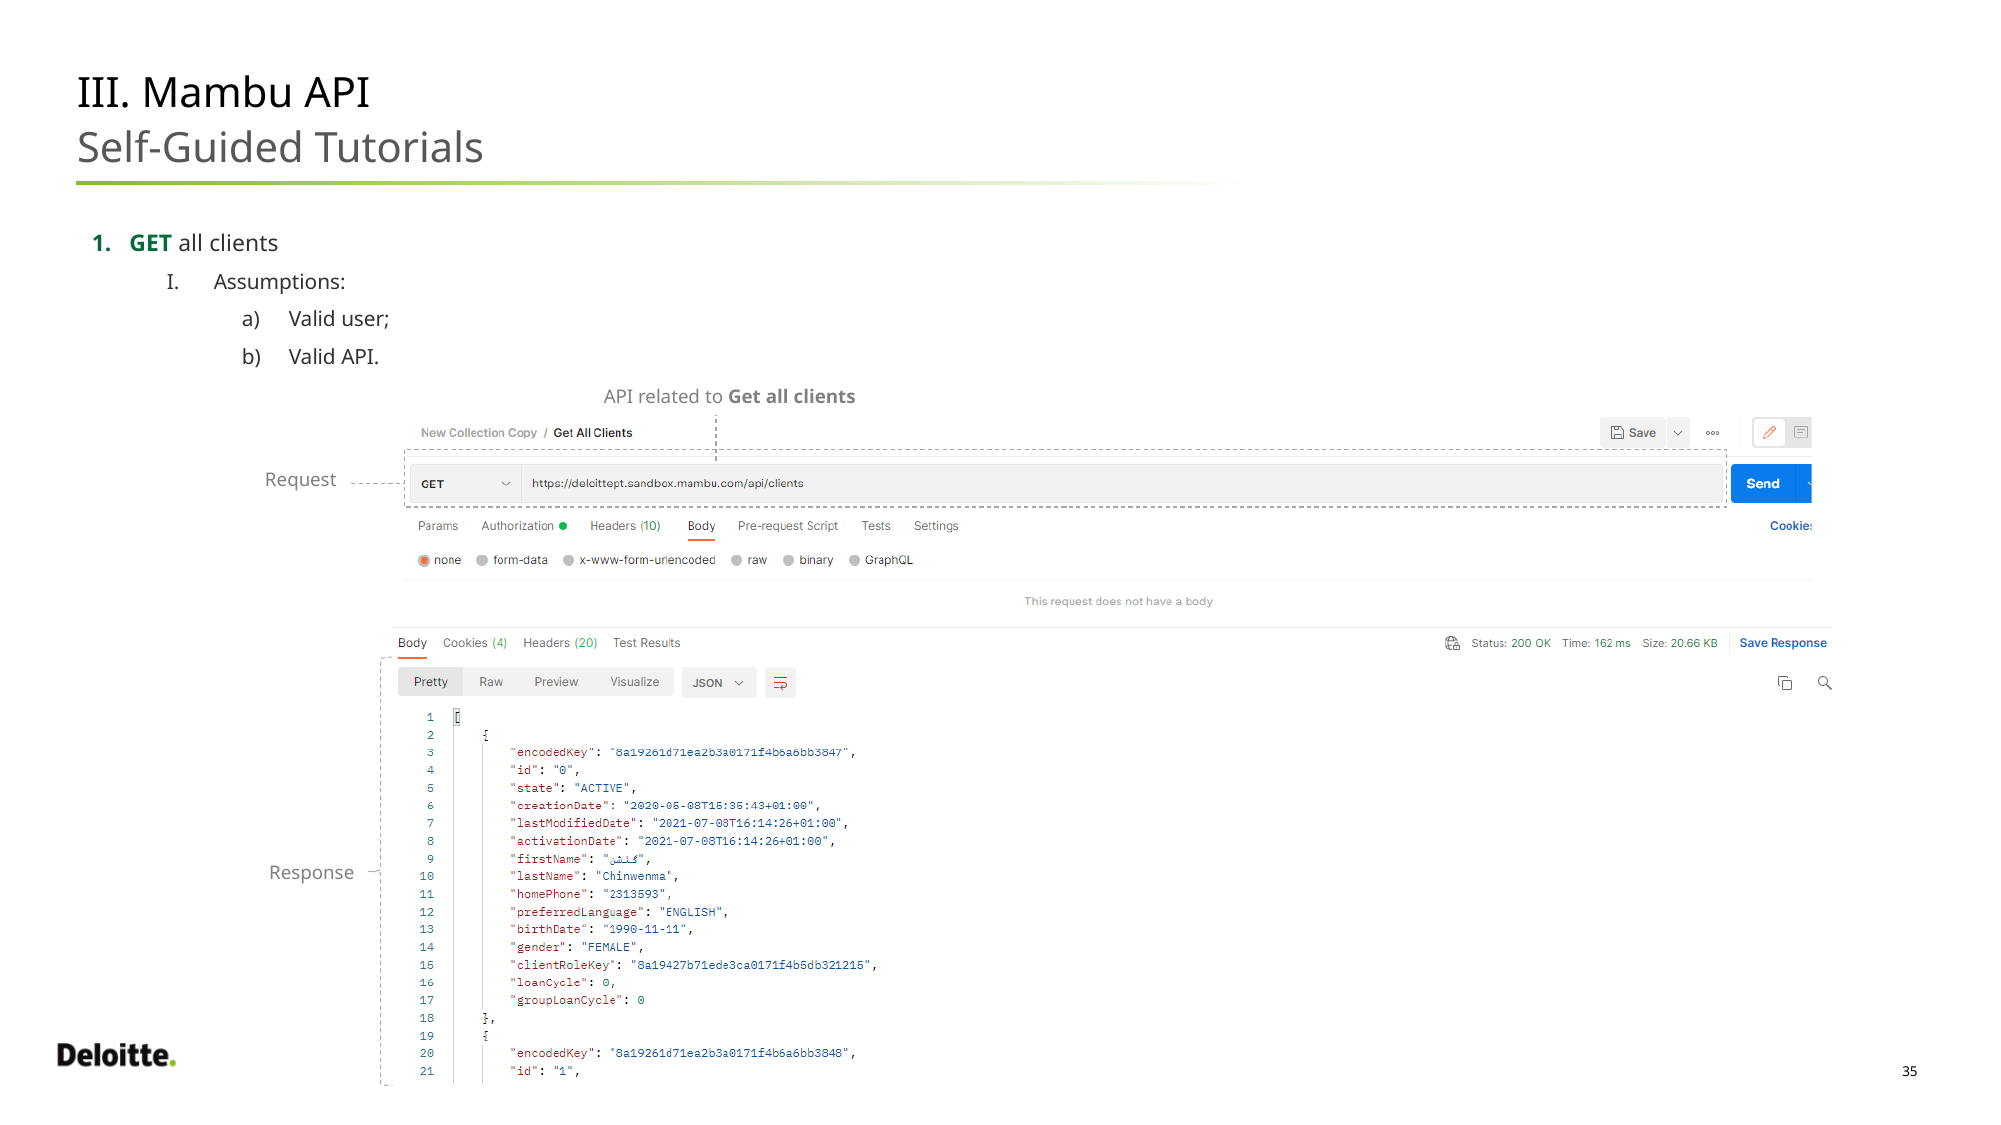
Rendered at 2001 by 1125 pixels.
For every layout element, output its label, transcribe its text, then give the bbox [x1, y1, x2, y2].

text_box III. Mambu API [77, 65, 1923, 121]
picture [46, 1029, 167, 1085]
text_box GET all clients Assumptions: Valid user; Valid API. [77, 220, 1798, 376]
text_box [27, 0, 1752, 200]
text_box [167, 377, 1833, 1086]
text_box Self-Guided Tutorials [77, 121, 1923, 200]
